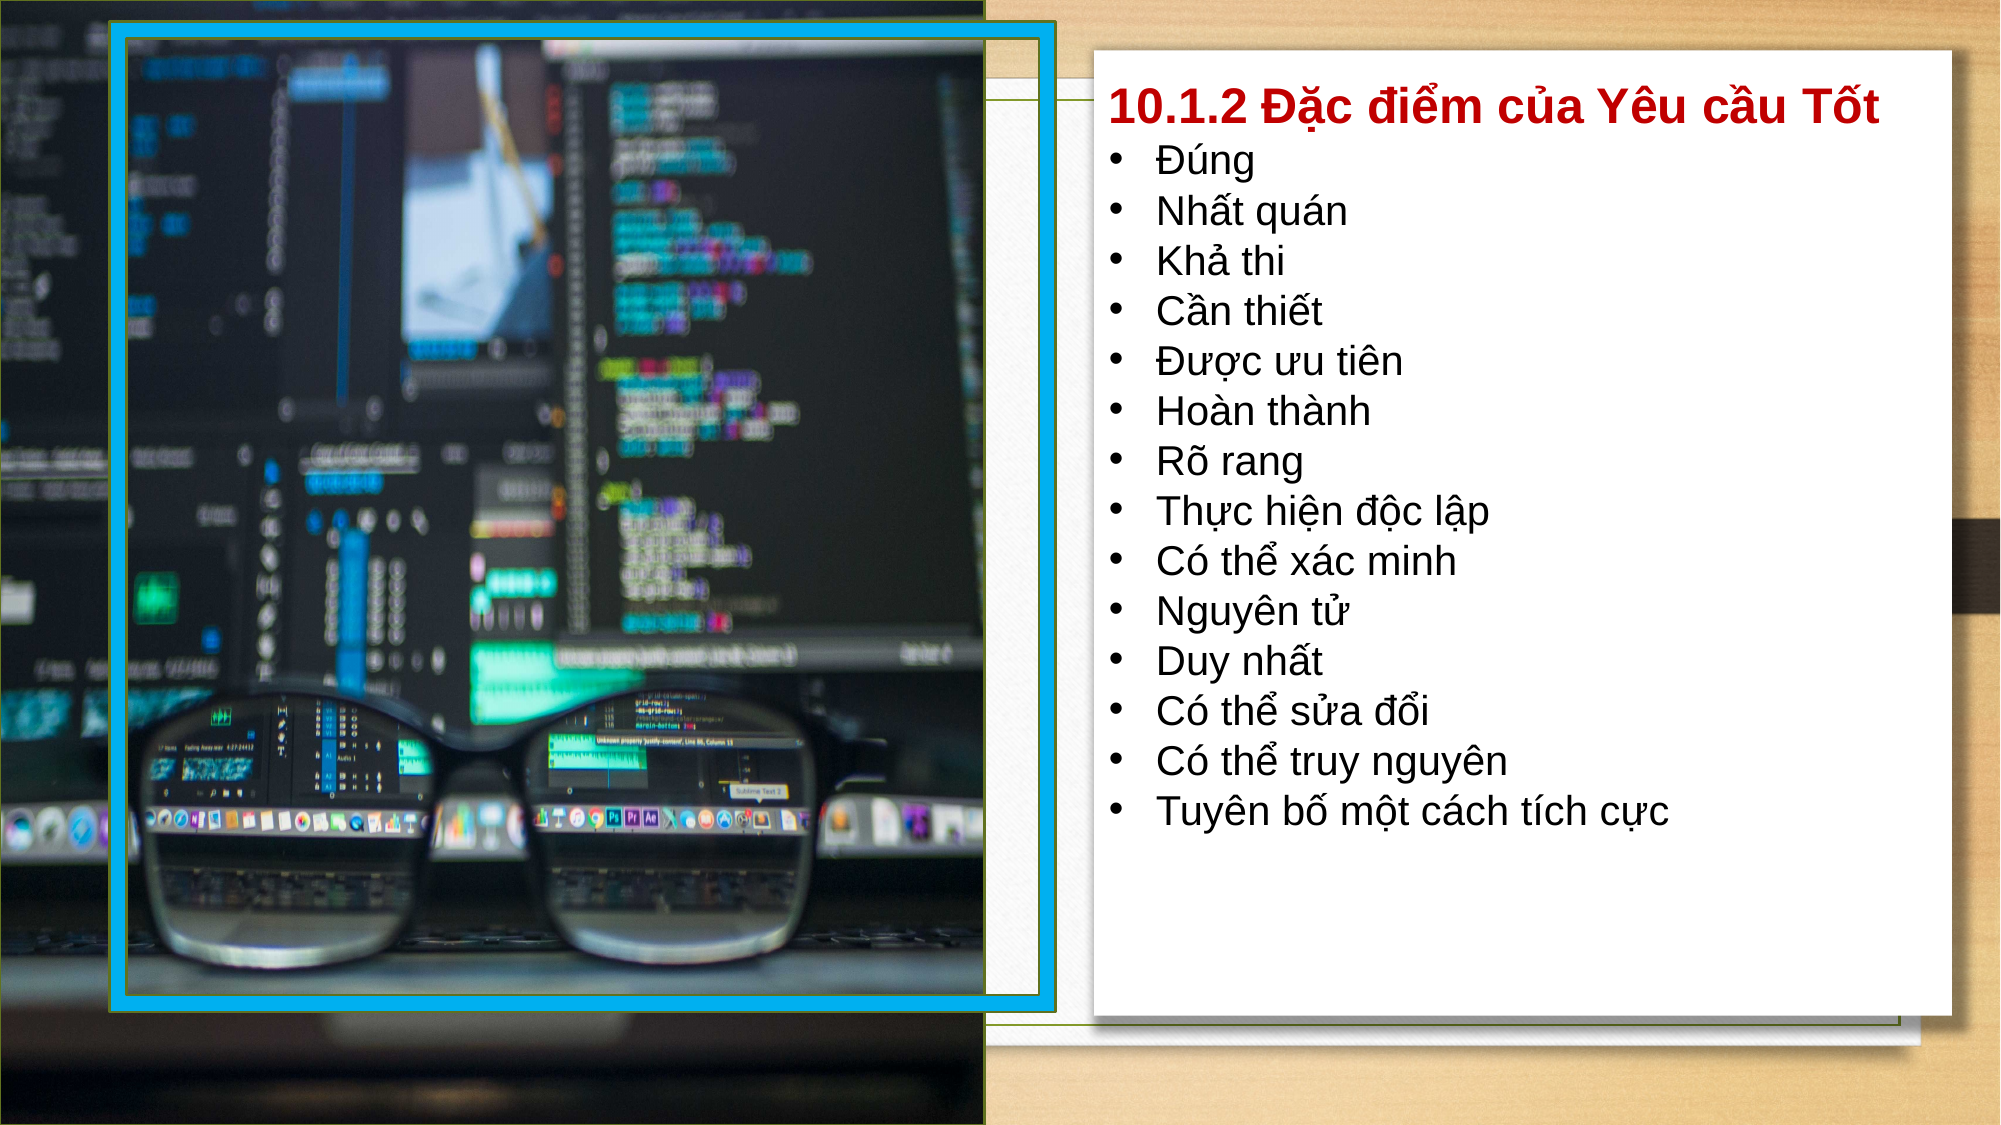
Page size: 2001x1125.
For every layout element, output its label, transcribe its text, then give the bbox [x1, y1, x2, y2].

text_box [0, 0, 986, 1125]
text_box [108, 20, 1057, 1013]
picture [986, 101, 1038, 994]
picture [986, 40, 1038, 99]
text_box [1093, 49, 1953, 1017]
picture [986, 101, 1898, 1024]
picture [986, 0, 2001, 1125]
text_box 10.1.2 Đặc điểm của Yêu cầu Tốt Đúng Nhất quán Khả thi Cần thiết Được ưu tiên Hoàn thành Rõ rang Thực hiện độc lập Có thể xác minh Nguyên tử Duy nhất Có thể sửa đổi Có thể truy nguyên Tuyên bố một cách tích cực [1094, 66, 1965, 887]
